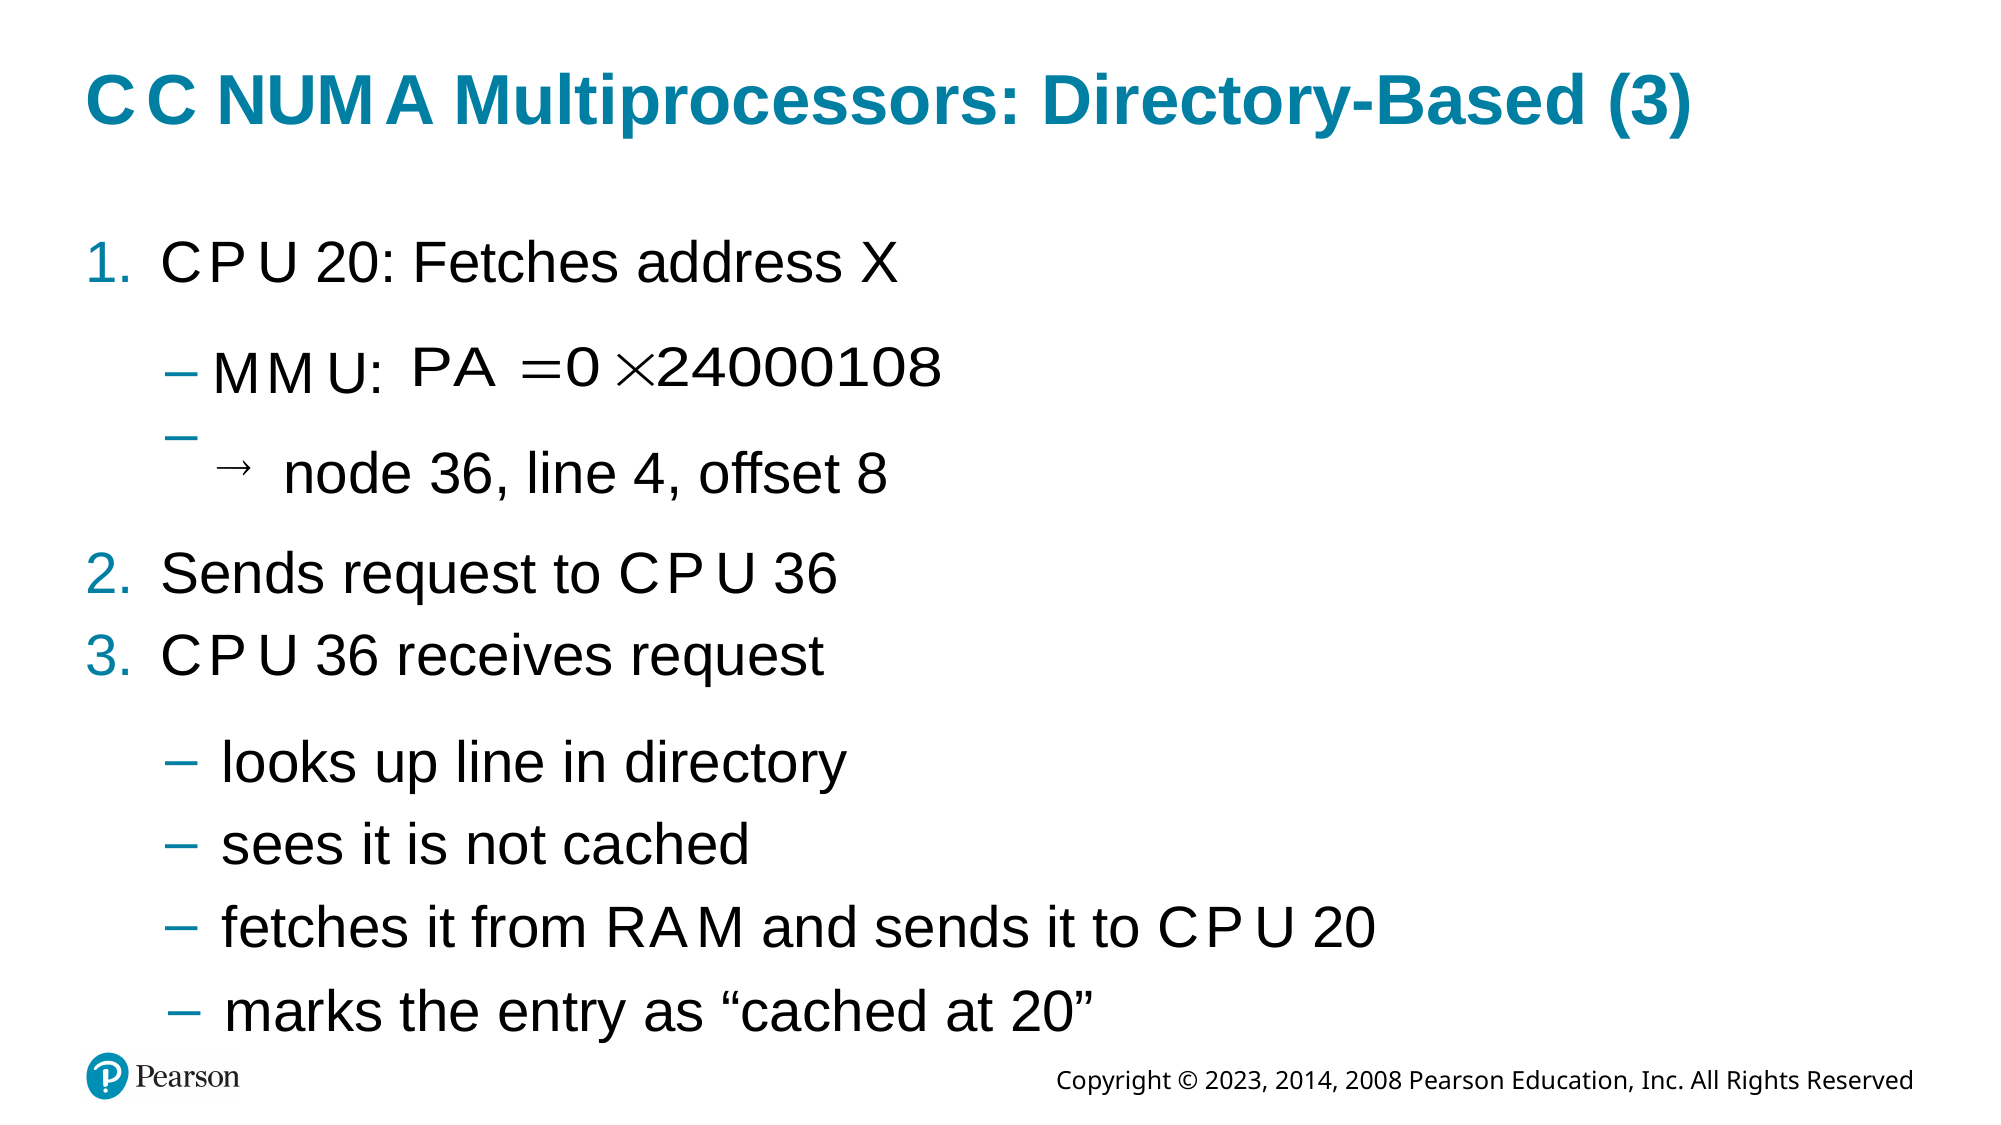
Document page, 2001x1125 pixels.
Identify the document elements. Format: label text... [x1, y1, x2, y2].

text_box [404, 334, 957, 401]
list looks up line in directory sees it is not cached fetches it from R A M and sends it to C P U 20 [85, 519, 1916, 1125]
list [85, 146, 201, 289]
list Sends request to C P U 36 C P U 36 receives request [85, 289, 1916, 519]
list M M U: [85, 47, 388, 289]
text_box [210, 453, 267, 490]
list node 36, line 4, offset 8 [283, 148, 1916, 289]
list marks the entry as “cached at 20” [88, 686, 1915, 1125]
list C P U 20: Fetches address X [85, 0, 1916, 148]
